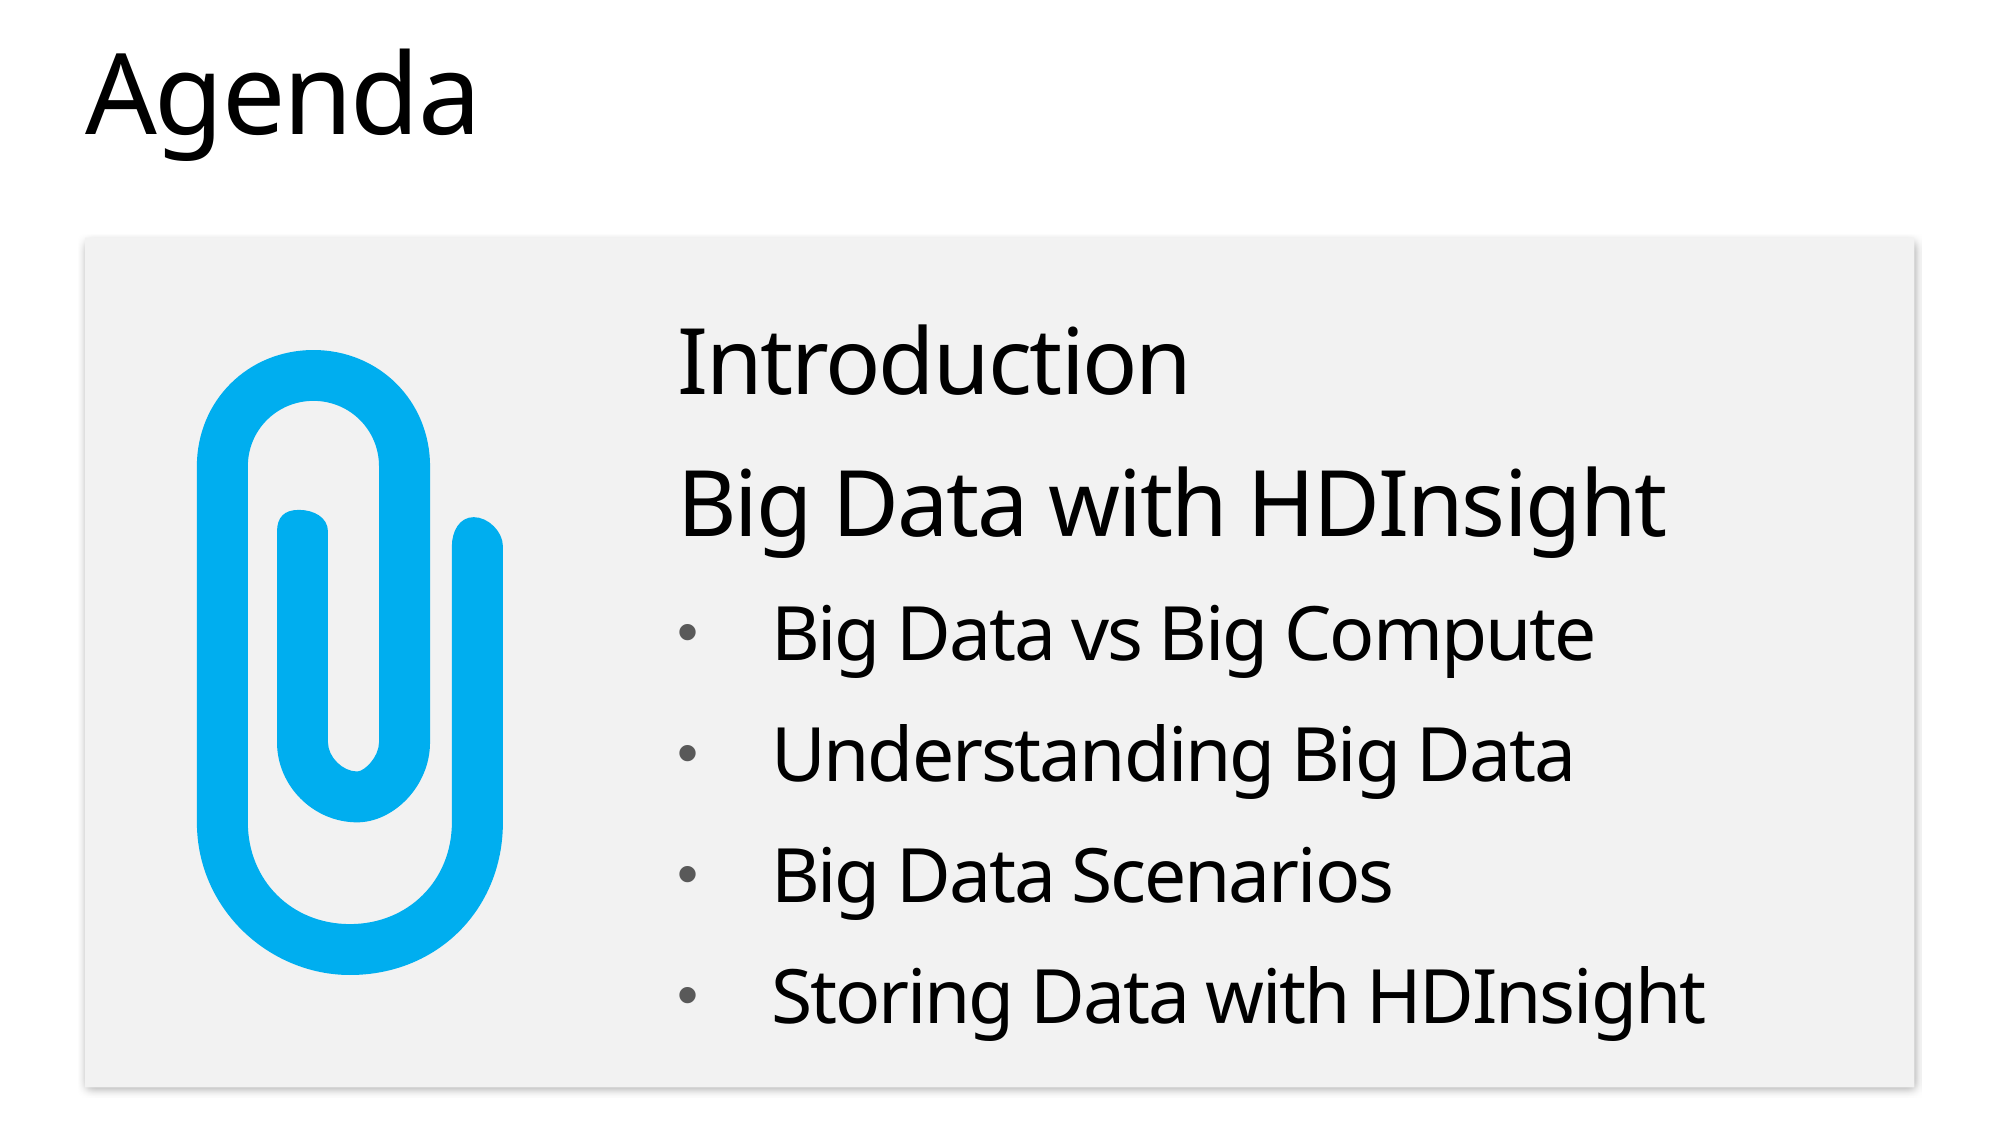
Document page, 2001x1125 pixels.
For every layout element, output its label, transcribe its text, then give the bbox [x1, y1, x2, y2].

list Introduction Big Data with HDInsight Big Data vs Big Compute Understanding Big Data Big Data Scenarios Storing Data with HDInsight [646, 273, 1787, 1052]
title Agenda [85, 37, 1915, 161]
